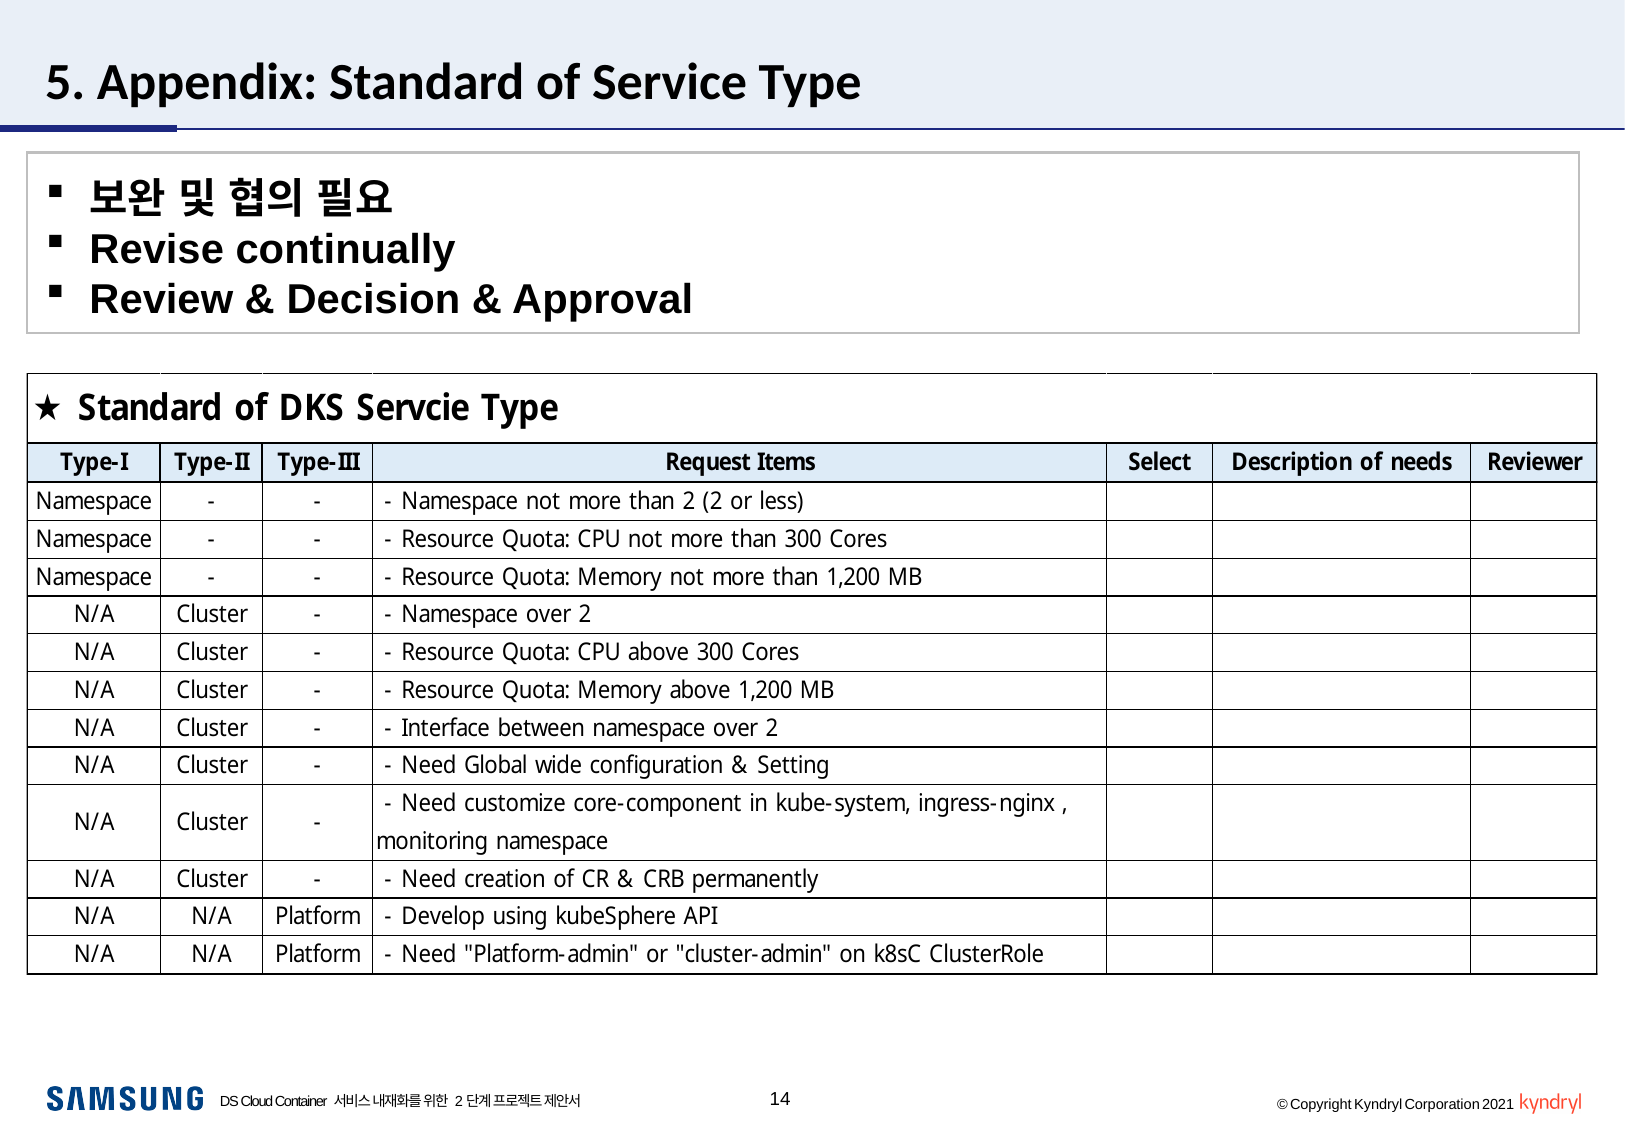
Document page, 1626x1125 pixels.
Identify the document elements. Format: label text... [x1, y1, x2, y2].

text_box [26, 373, 1599, 976]
picture [1520, 1093, 1581, 1114]
title 5. Appendix: Standard of Service Type [45, 51, 1581, 107]
text_box [26, 152, 1580, 333]
picture [47, 1086, 203, 1111]
text_box 보완 및 협의 필요 Revise continually Review & Decision & Approval [45, 171, 1563, 323]
